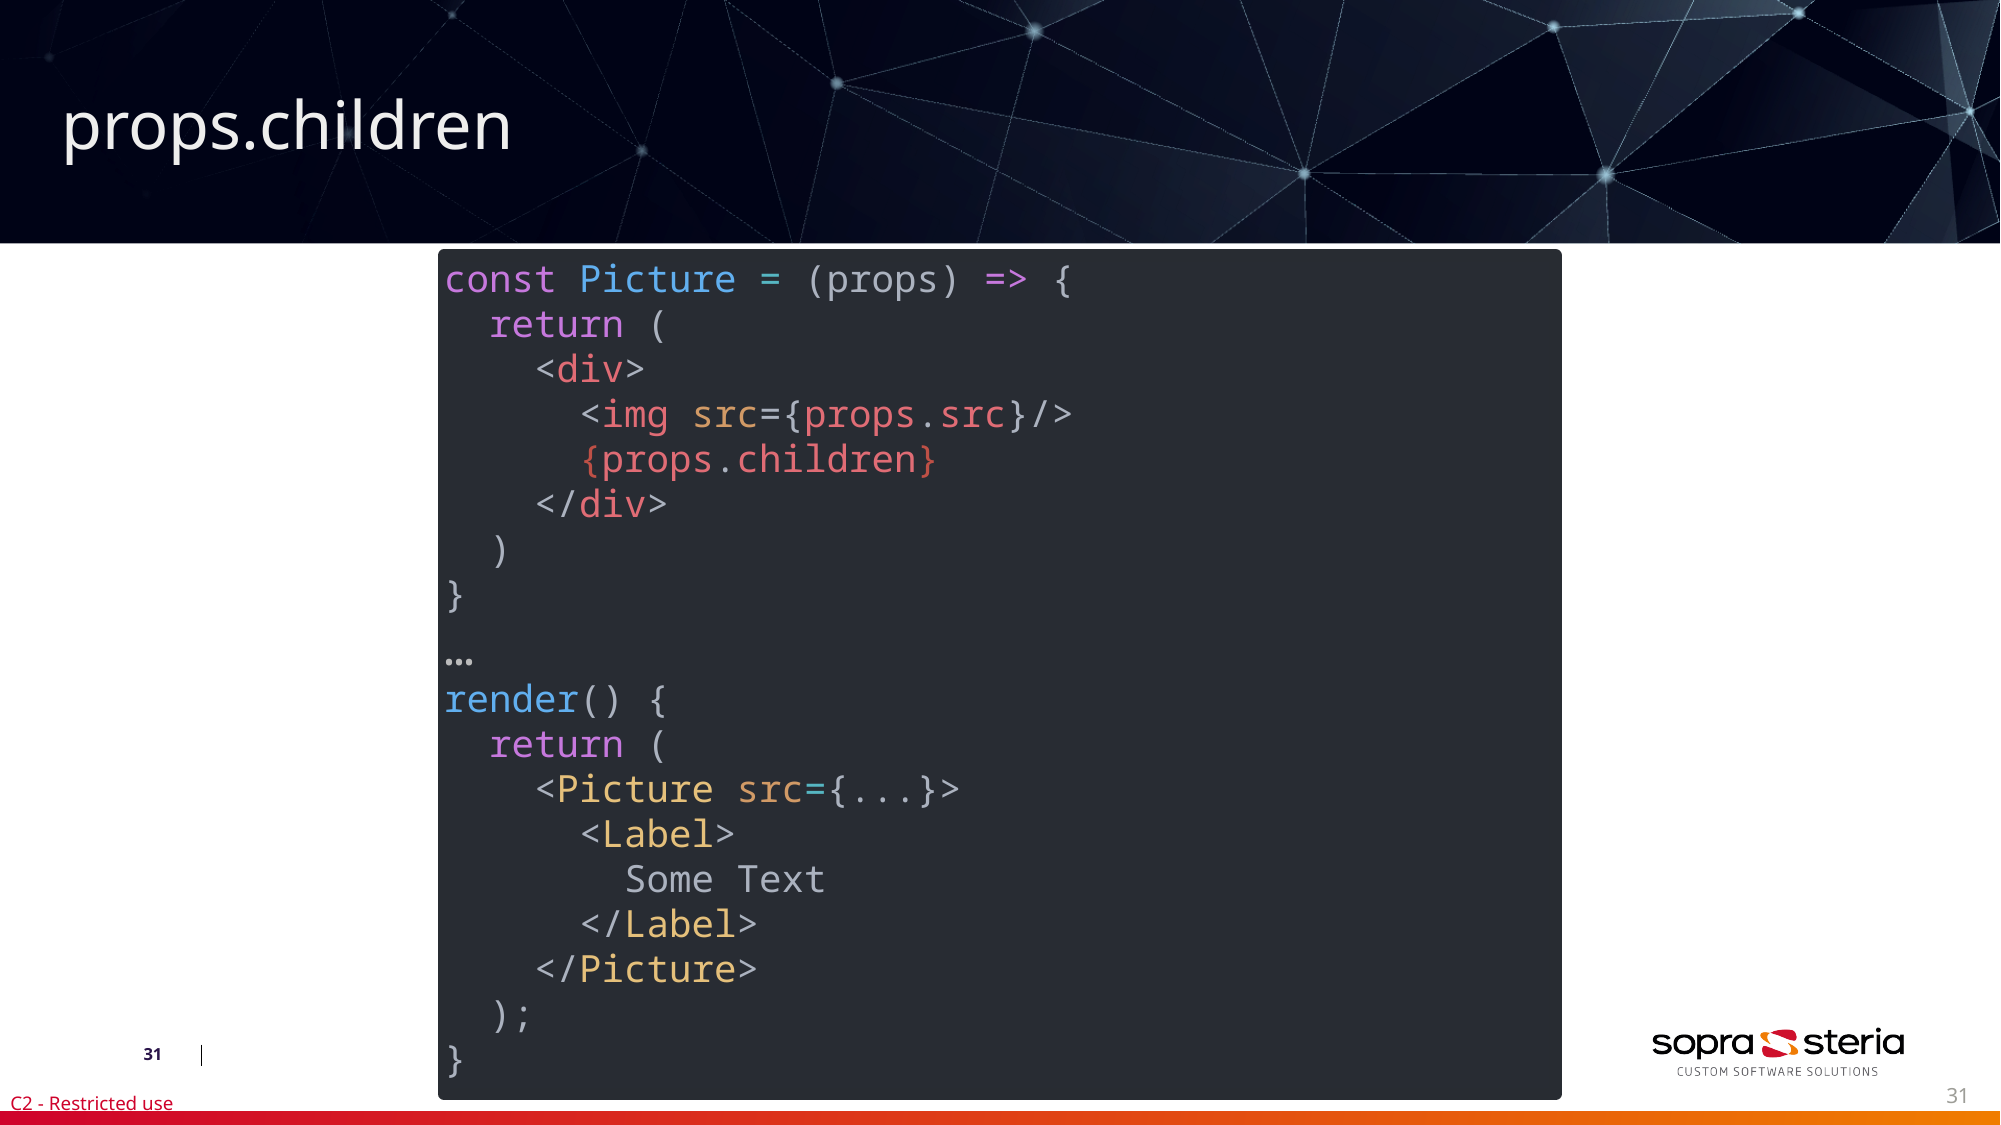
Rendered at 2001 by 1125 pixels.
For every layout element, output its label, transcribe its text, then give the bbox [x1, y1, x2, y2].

text_box const Picture = (props) => { return ( <div> <img src={props.src}/> {props.children} </div> ) } … render() { return ( <Picture src={...}> <Label> Some Text </Label> </Picture> ); } [444, 255, 1556, 1094]
picture [0, 0, 2000, 244]
picture [1633, 1009, 1923, 1096]
list props.children [55, 76, 1945, 220]
